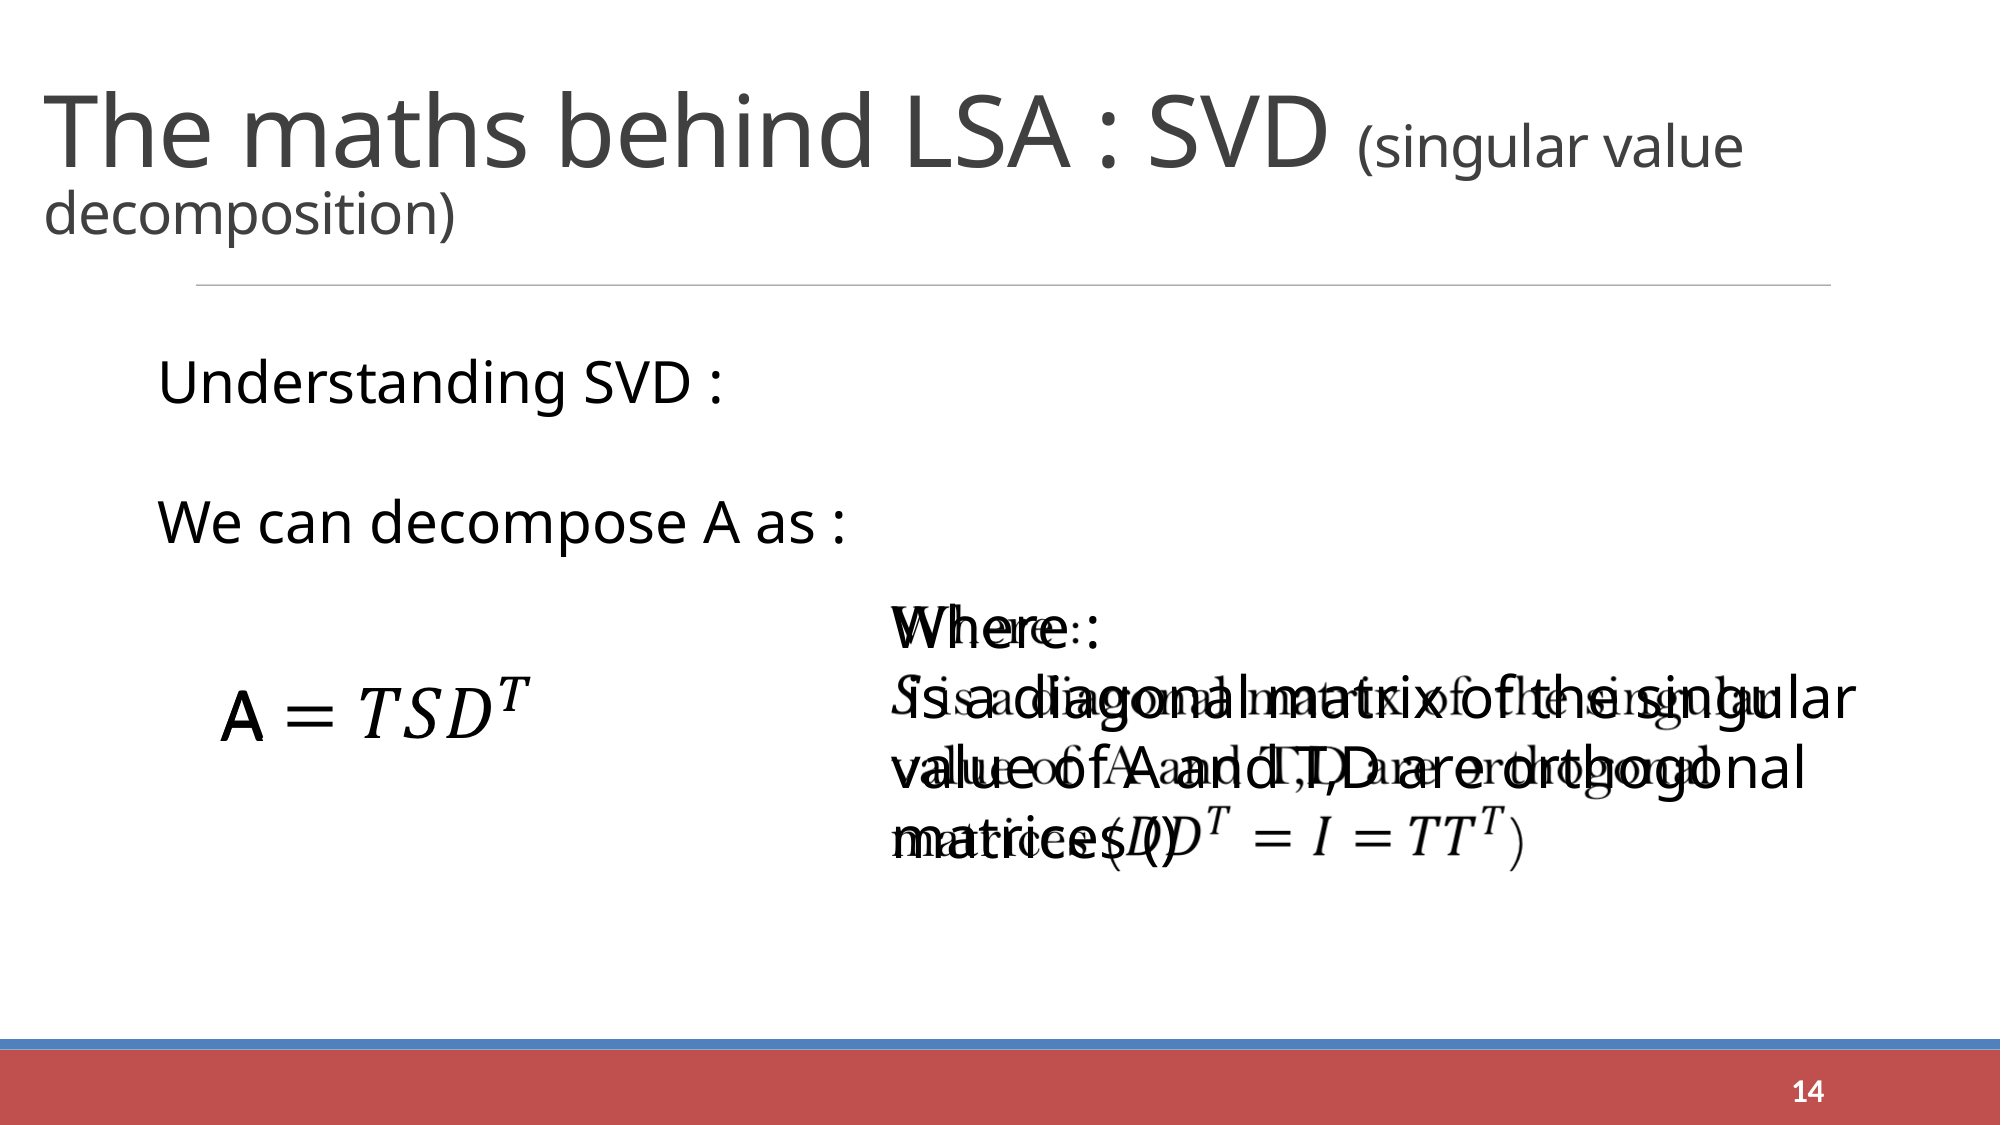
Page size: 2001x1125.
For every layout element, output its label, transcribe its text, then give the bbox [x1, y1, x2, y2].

text_box <number> [1624, 1059, 1840, 1120]
text_box [205, 658, 611, 765]
text_box The maths behind LSA : SVD (singular value decomposition) [28, 36, 2000, 255]
text_box [876, 582, 1897, 881]
text_box Understanding SVD : We can decompose A as : [142, 338, 1501, 563]
